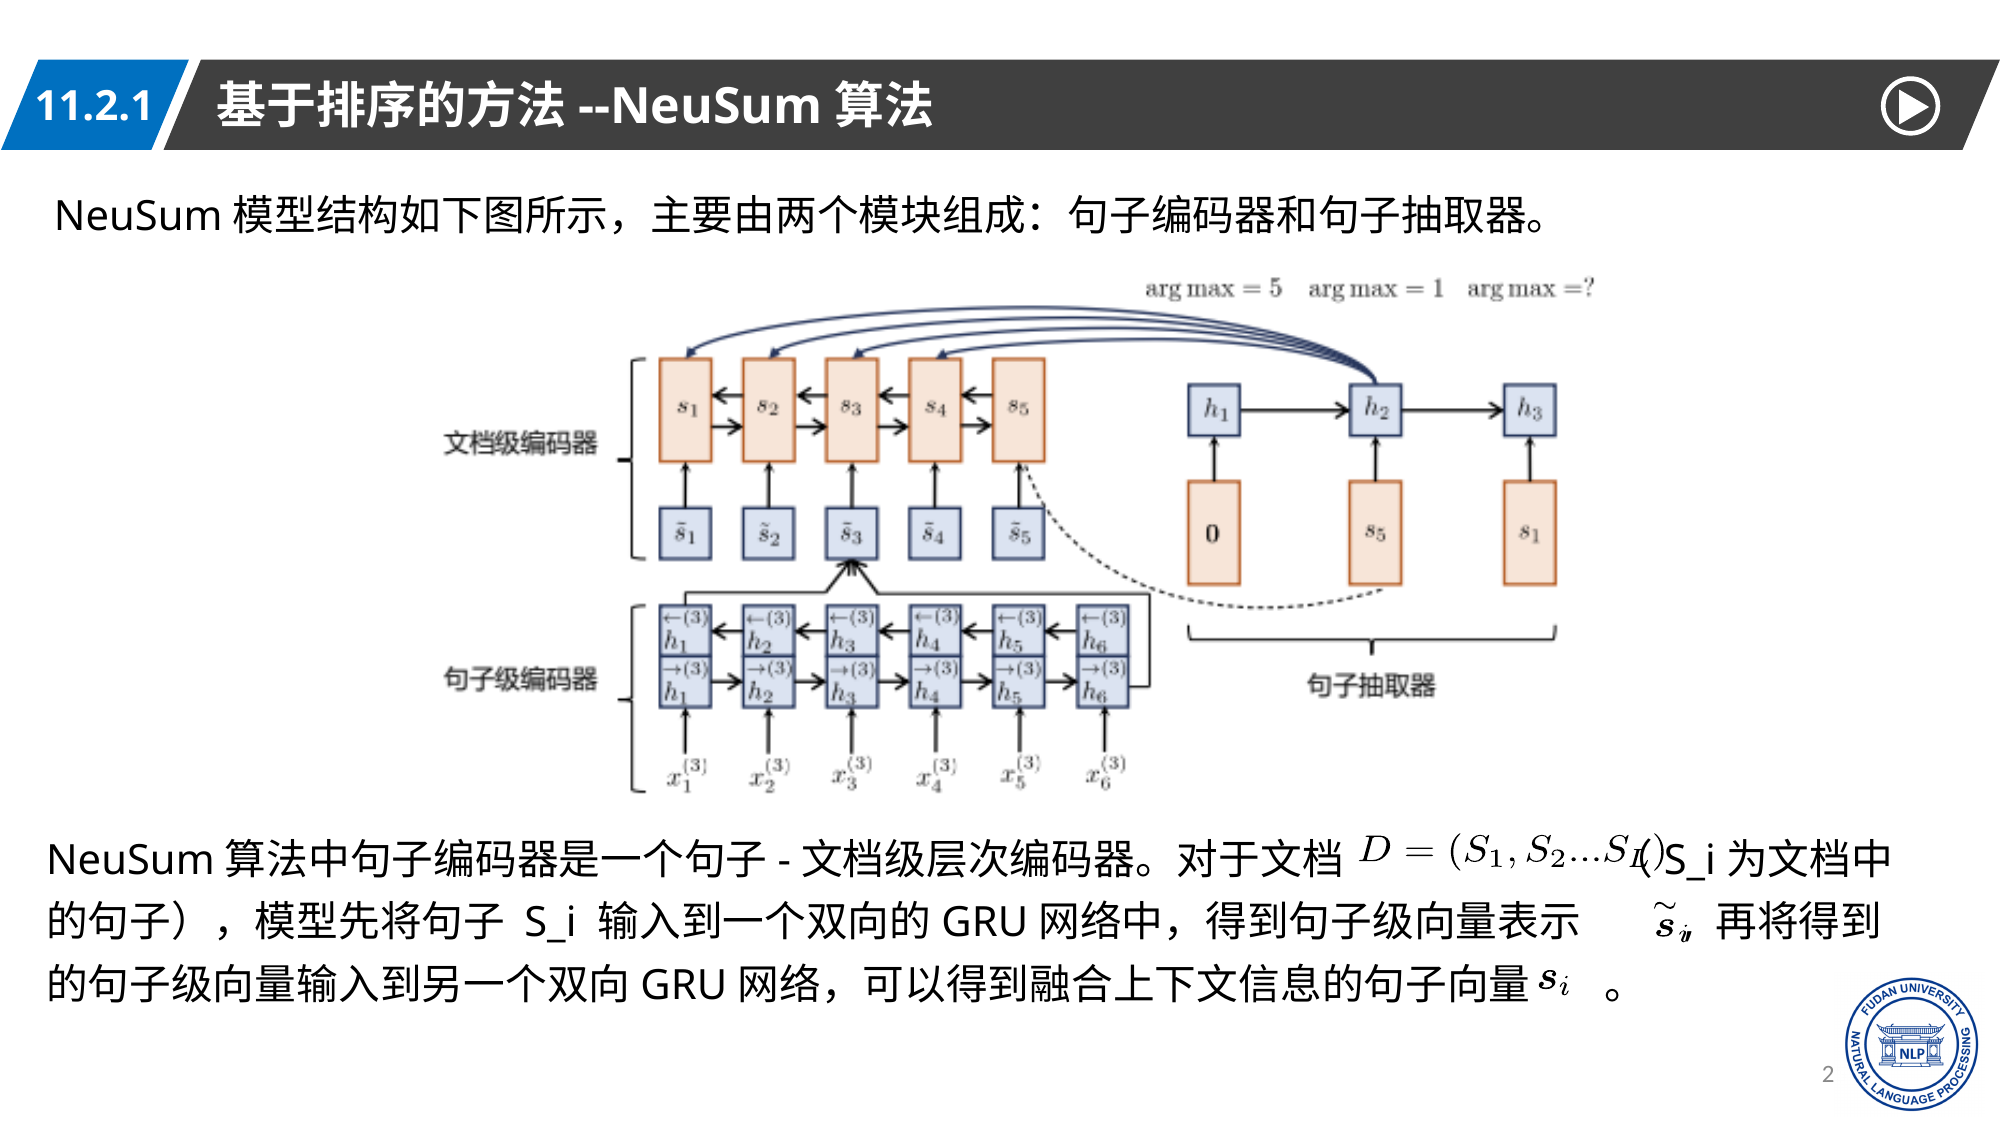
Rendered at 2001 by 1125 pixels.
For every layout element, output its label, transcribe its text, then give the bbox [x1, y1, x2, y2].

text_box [1653, 901, 1689, 943]
text_box [33, 59, 189, 91]
text_box NeuSum算法中句子编码器是一个句子-文档级层次编码器。对于文档 （S_i为文档中的句子），模型先将句子 S_i 输入到一个双向的GRU网络中，得到句子级向量表示 , 再将得到的句子级向量输入到另一个双向GRU网络，可以得到融合上下文信息的句子向量 。 [31, 812, 1938, 1015]
text_box [163, 59, 2000, 150]
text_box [1358, 833, 1664, 871]
slide_number 25 [1412, 1042, 1863, 1103]
text_box 11.2.1 [13, 71, 176, 137]
picture [397, 274, 1603, 801]
text_box 基于排序的方法--NeuSum算法 [201, 66, 950, 142]
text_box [1883, 78, 1939, 134]
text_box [1538, 969, 1569, 996]
text_box [1, 121, 157, 150]
text_box NeuSum模型结构如下图所示，主要由两个模块组成：句子编码器和句子抽取器。 [39, 168, 1961, 247]
picture [1834, 972, 1985, 1117]
